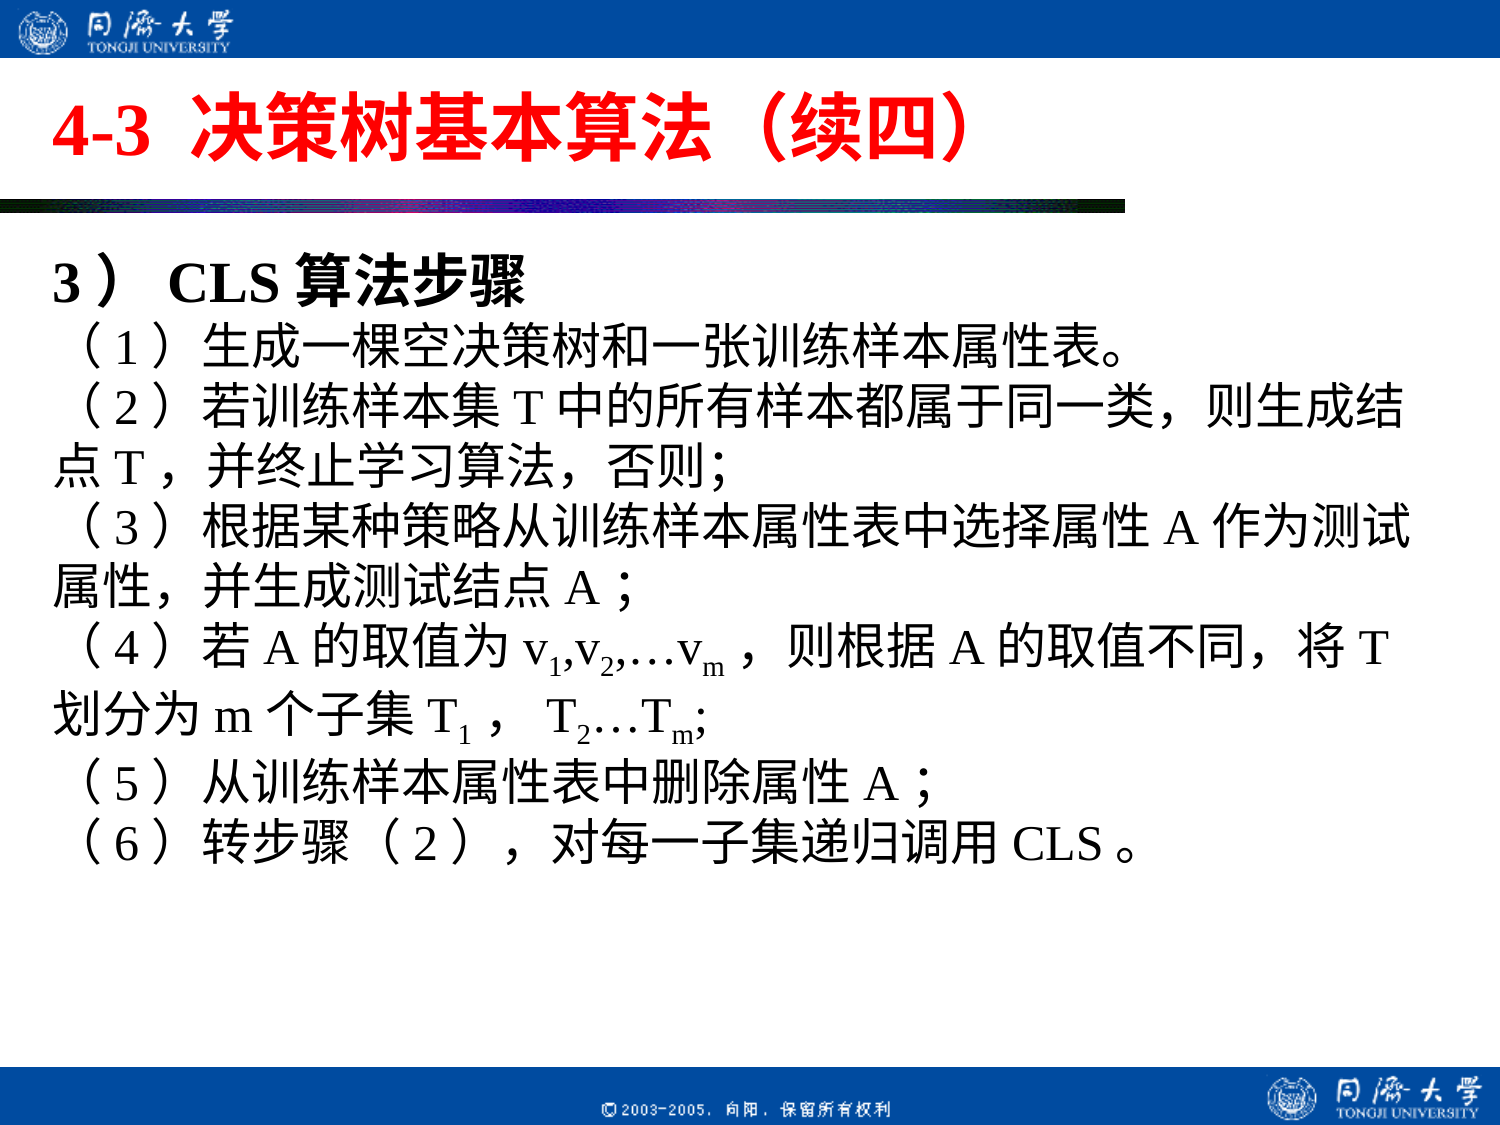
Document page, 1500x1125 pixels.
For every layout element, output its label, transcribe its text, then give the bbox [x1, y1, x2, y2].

picture [0, 199, 1125, 213]
text_box 3）CLS算法步骤 （1）生成一棵空决策树和一张训练样本属性表。 （2）若训练样本集T中的所有样本都属于同一类，则生成结点T，并终止学习算法，否则； （3）根据某种策略从训练样本属性表中选择属性A作为测试属性，并生成测试结点A； （4）若A的取值为v1,v2,…vm，则根据A的取值不同，将T划分为m个子集T1，T2…Tm; （5）从训练样本属性表中删除属性A； （6）转步骤（2），对每一子集递归调用CLS。 [37, 236, 1459, 878]
title 4-3 决策树基本算法（续四） [37, 62, 1388, 188]
picture [0, 0, 1500, 58]
picture [0, 1067, 1500, 1125]
